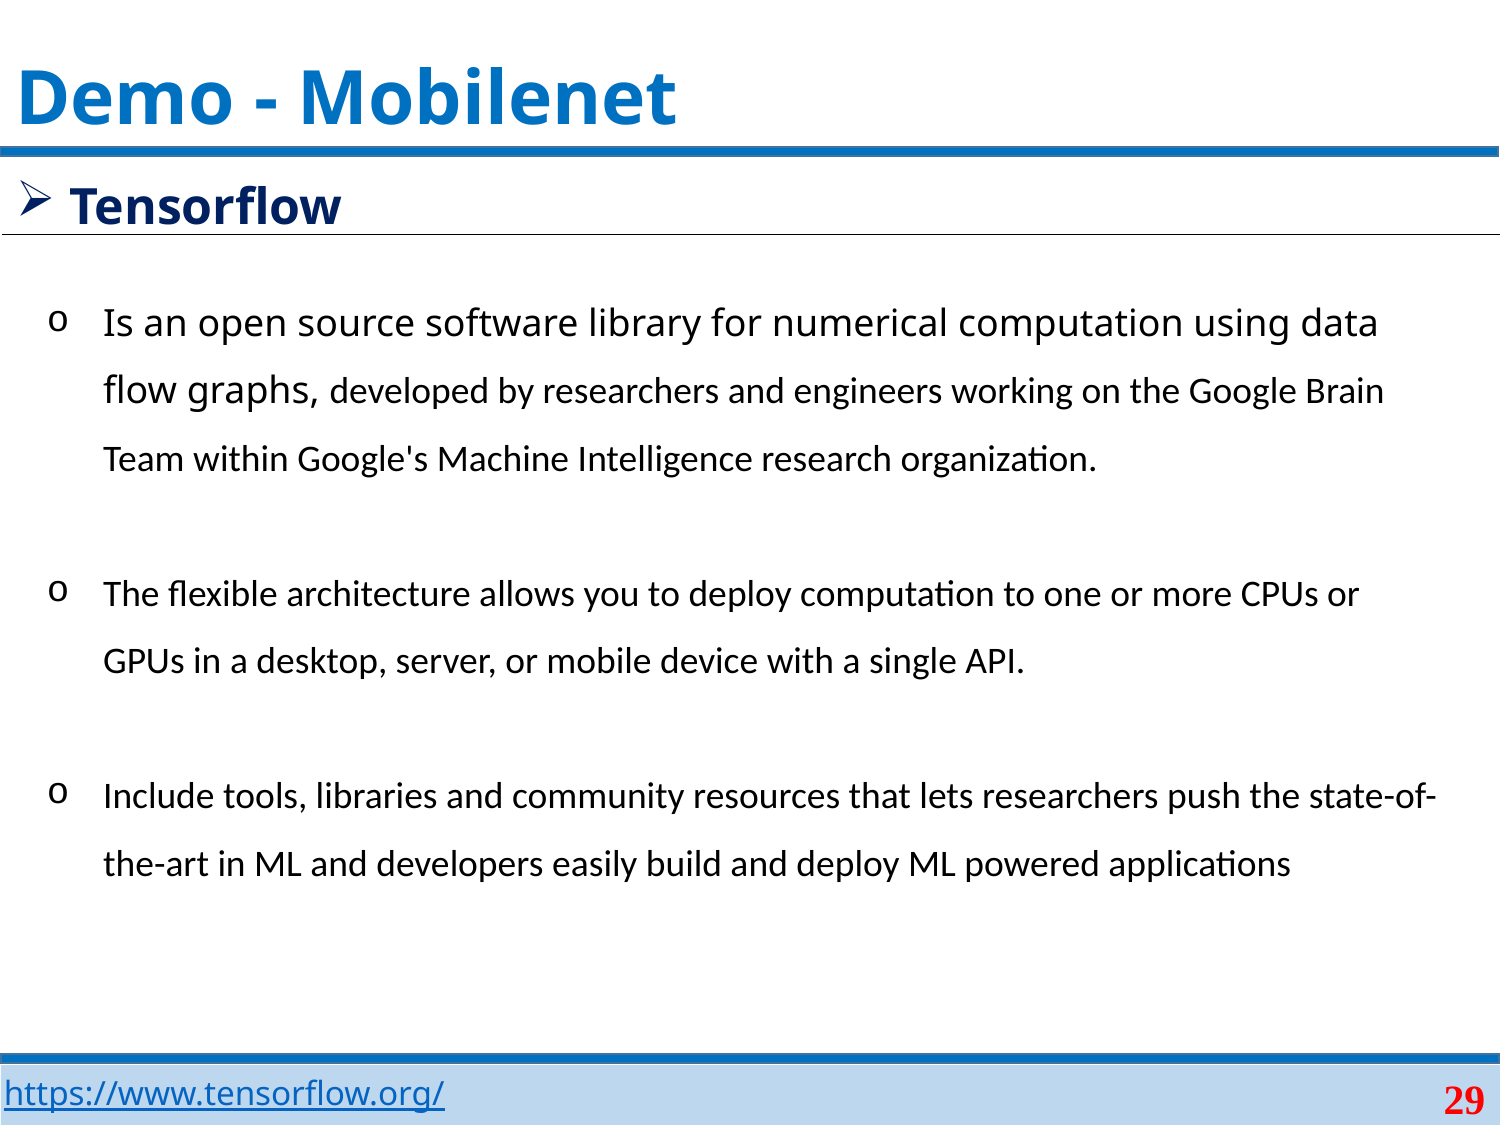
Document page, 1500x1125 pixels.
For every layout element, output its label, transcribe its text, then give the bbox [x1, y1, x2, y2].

text_box 29 [0, 1064, 1500, 1125]
text_box Tensorflow [1, 235, 1258, 243]
text_box [1238, 146, 1499, 157]
text_box [0, 1053, 1500, 1064]
text_box Is an open source software library for numerical computation using data flow graphs, developed by researchers and engineers working on the Google Brain Team within Google's Machine Intelligence research organization. The flexible architecture allows you to deploy computation to one or more CPUs or GPUs in a desktop, server, or mobile device with a single API. Include tools, libraries and community resources that lets researchers push the state-of-the-art in ML and developers easily build and deploy ML powered applications [32, 269, 1466, 959]
text_box https://www.tensorflow.org/ [0, 1065, 460, 1125]
text_box Demo - Mobilenet [0, 29, 1238, 160]
text_box Tensorflow [1, 155, 1258, 234]
